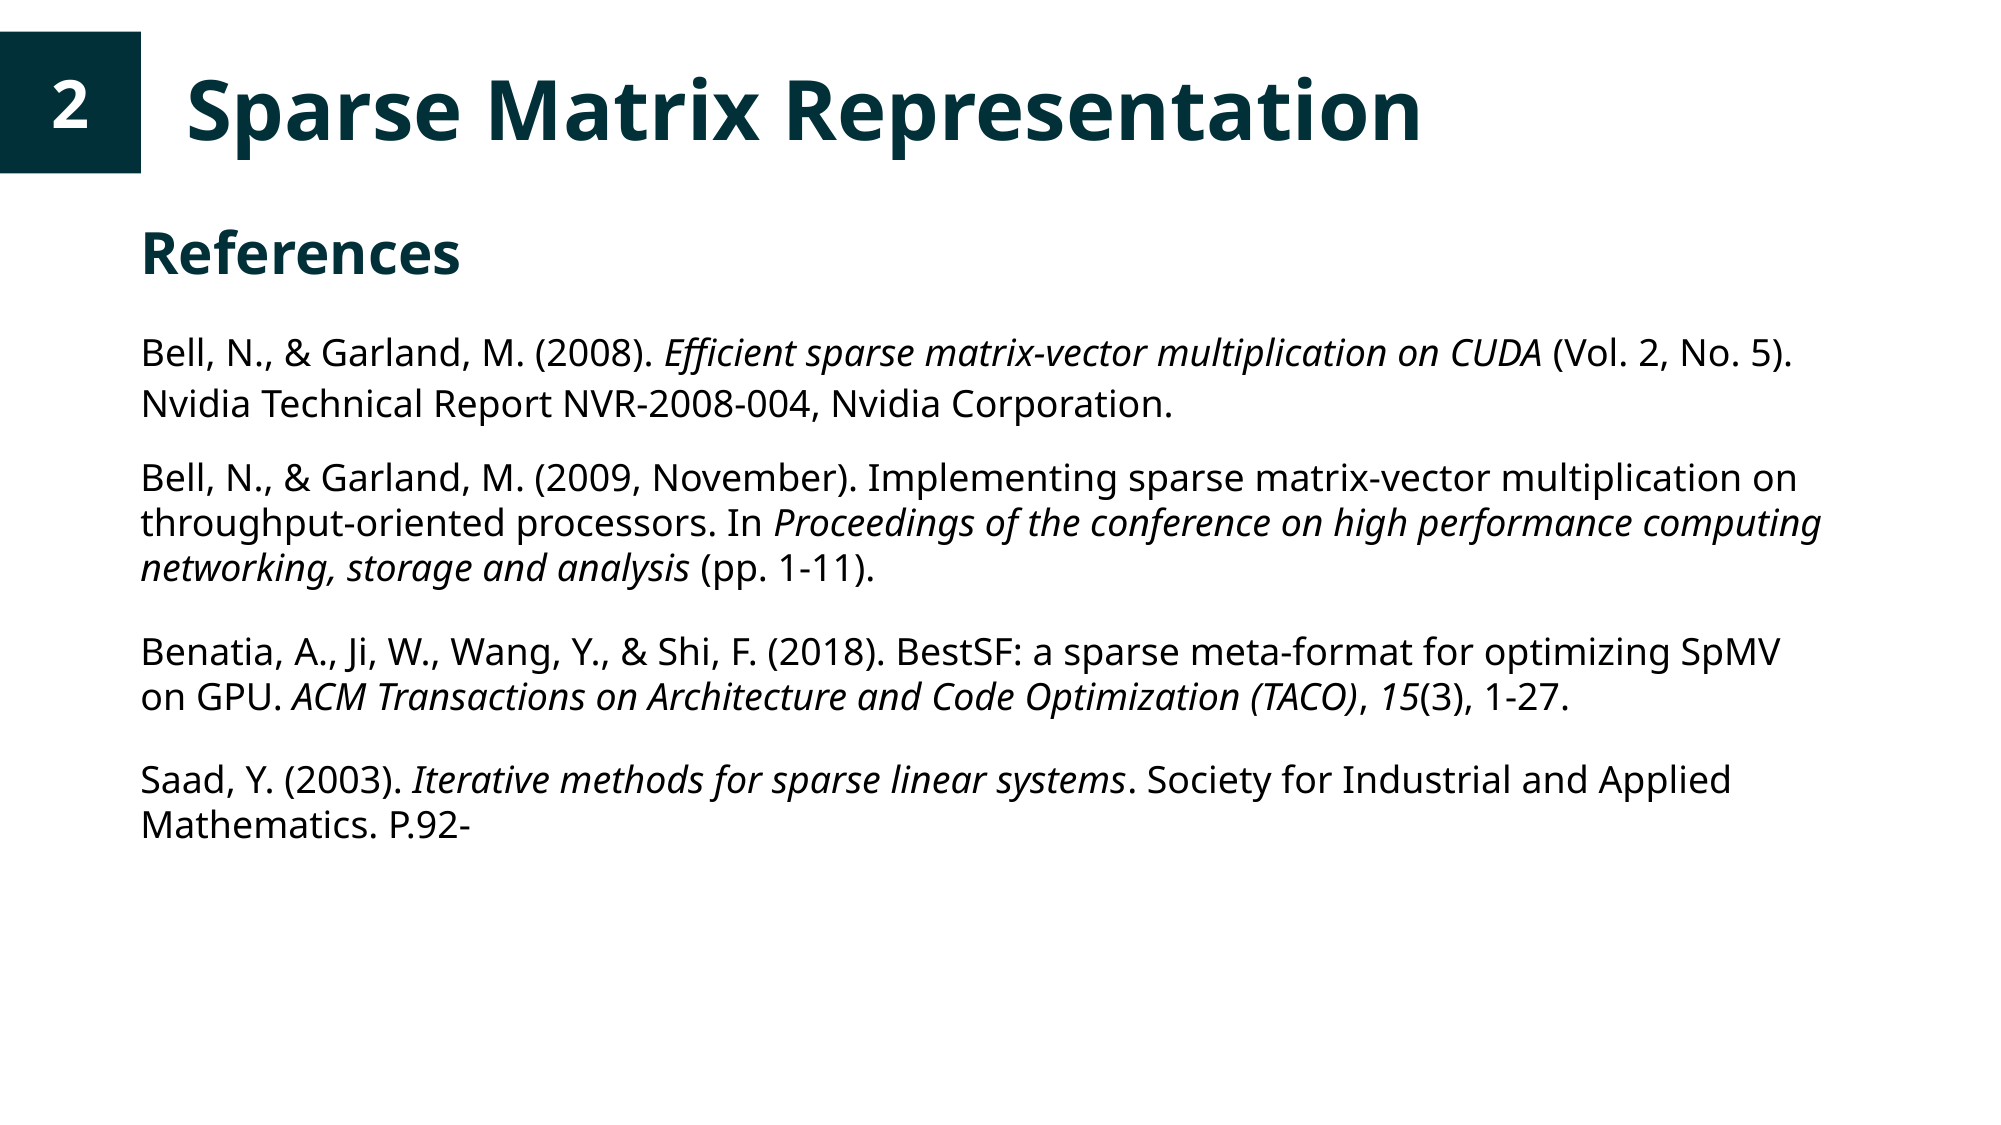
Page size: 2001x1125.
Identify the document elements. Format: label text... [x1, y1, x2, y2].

text_box Saad, Y. (2003). Iterative methods for sparse linear systems. Society for Industrial and Applied Mathematics. P.92- [125, 748, 1851, 854]
text_box Benatia, A., Ji, W., Wang, Y., & Shi, F. (2018). BestSF: a sparse meta-format for optimizing SpMV on GPU. ACM Transactions on Architecture and Code Optimization (TACO), 15(3), 1-27. [125, 620, 1851, 726]
text_box [0, 31, 142, 174]
text_box 2 [15, 54, 126, 150]
text_box Bell, N., & Garland, M. (2009, November). Implementing sparse matrix-vector multiplication on throughput-oriented processors. In Proceedings of the conference on high performance computing networking, storage and analysis (pp. 1-11). [125, 446, 1851, 597]
table_header Bell, N., & Garland, M. (2008). Efficient sparse matrix-vector multiplication on CUDA (Vol. 2, No. 5). Nvidia Technical Report NVR-2008-004, Nvidia Corporation. [126, 319, 1851, 424]
text_box References [125, 209, 1859, 294]
text_box Sparse Matrix Representation [171, 49, 1955, 165]
